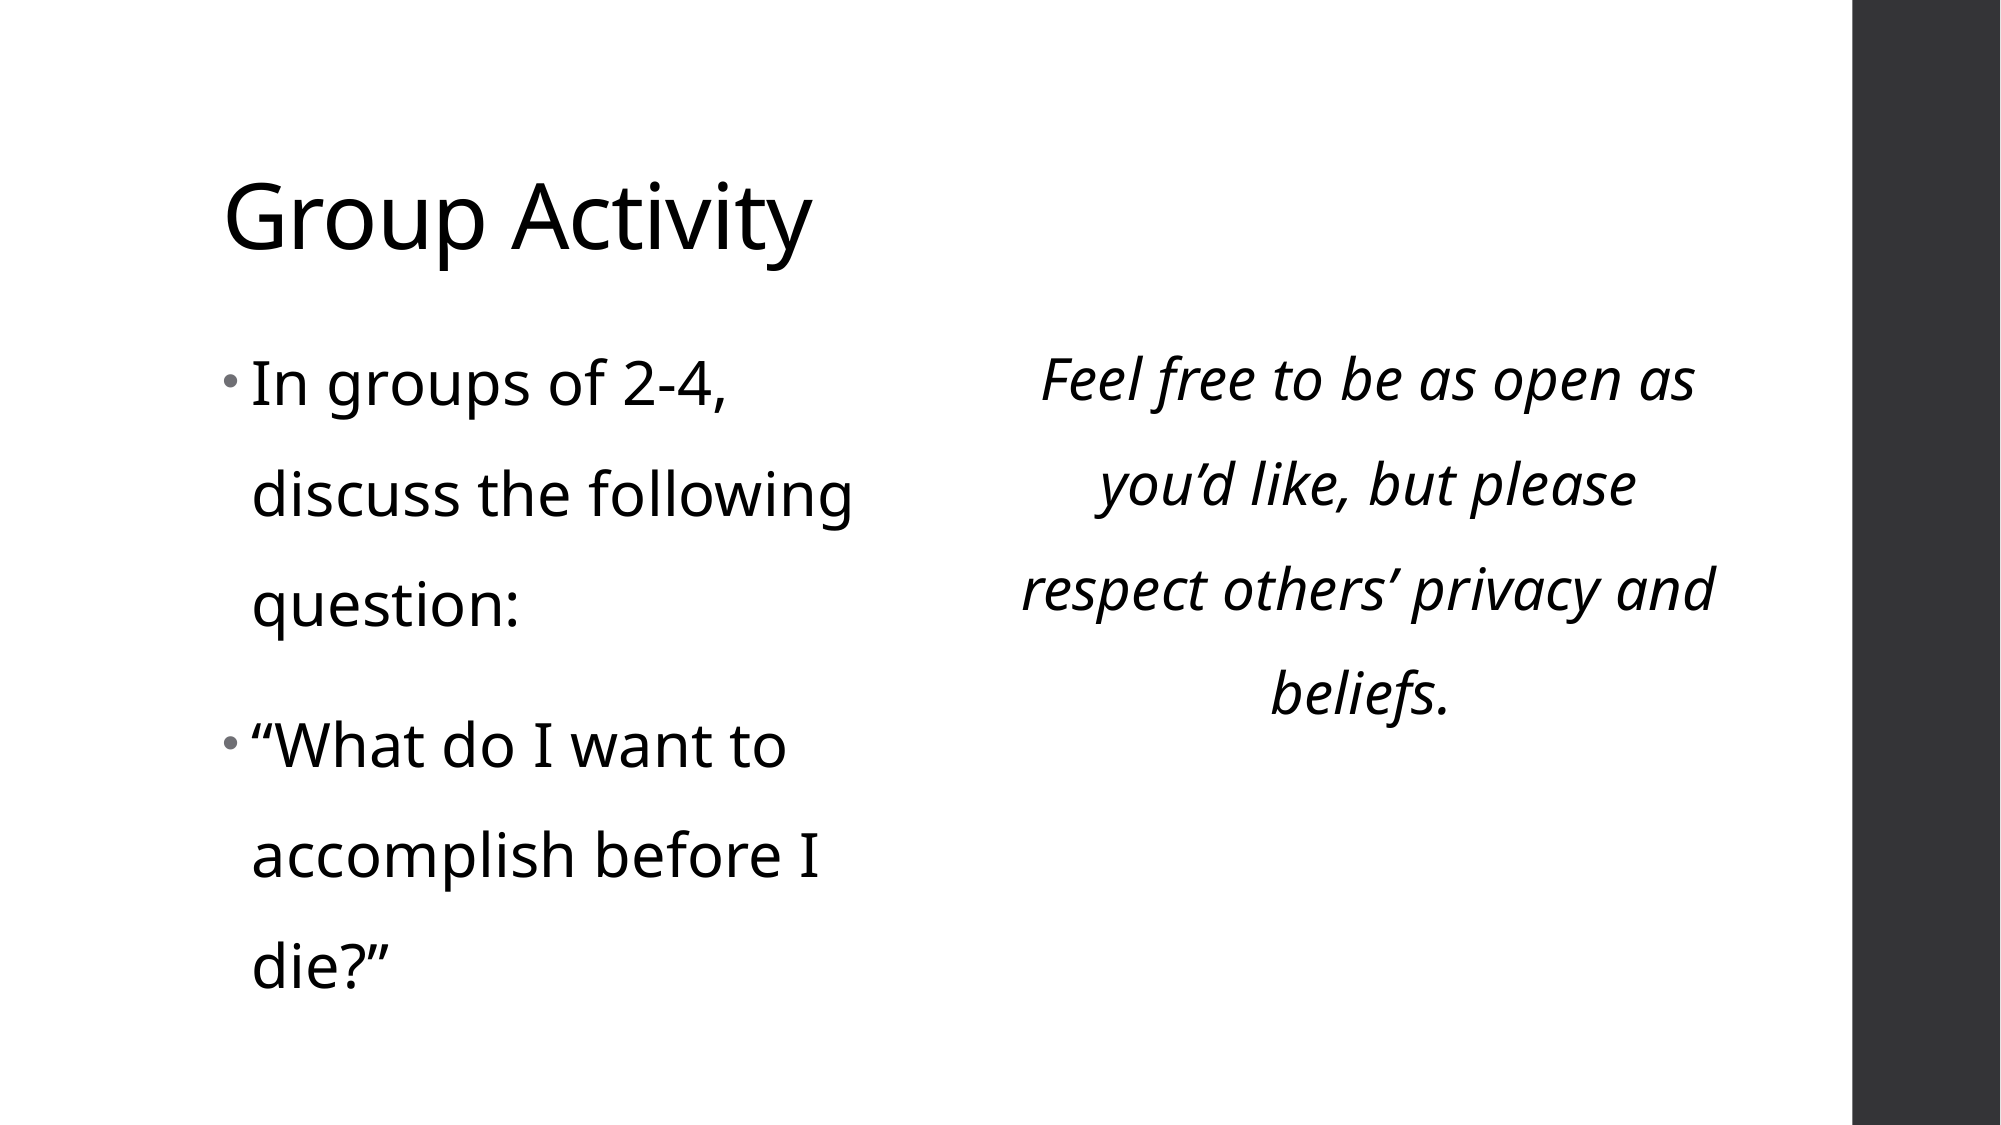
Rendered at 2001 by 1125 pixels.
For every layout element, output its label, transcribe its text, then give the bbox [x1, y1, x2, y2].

list In groups of 2-4, discuss the following question: “What do I want to accomplish before I die?” [206, 299, 942, 1014]
list Feel free to be as open as you’d like, but please respect others’ privacy and beliefs. [1001, 299, 1737, 1014]
title Group Activity [206, 60, 1797, 278]
